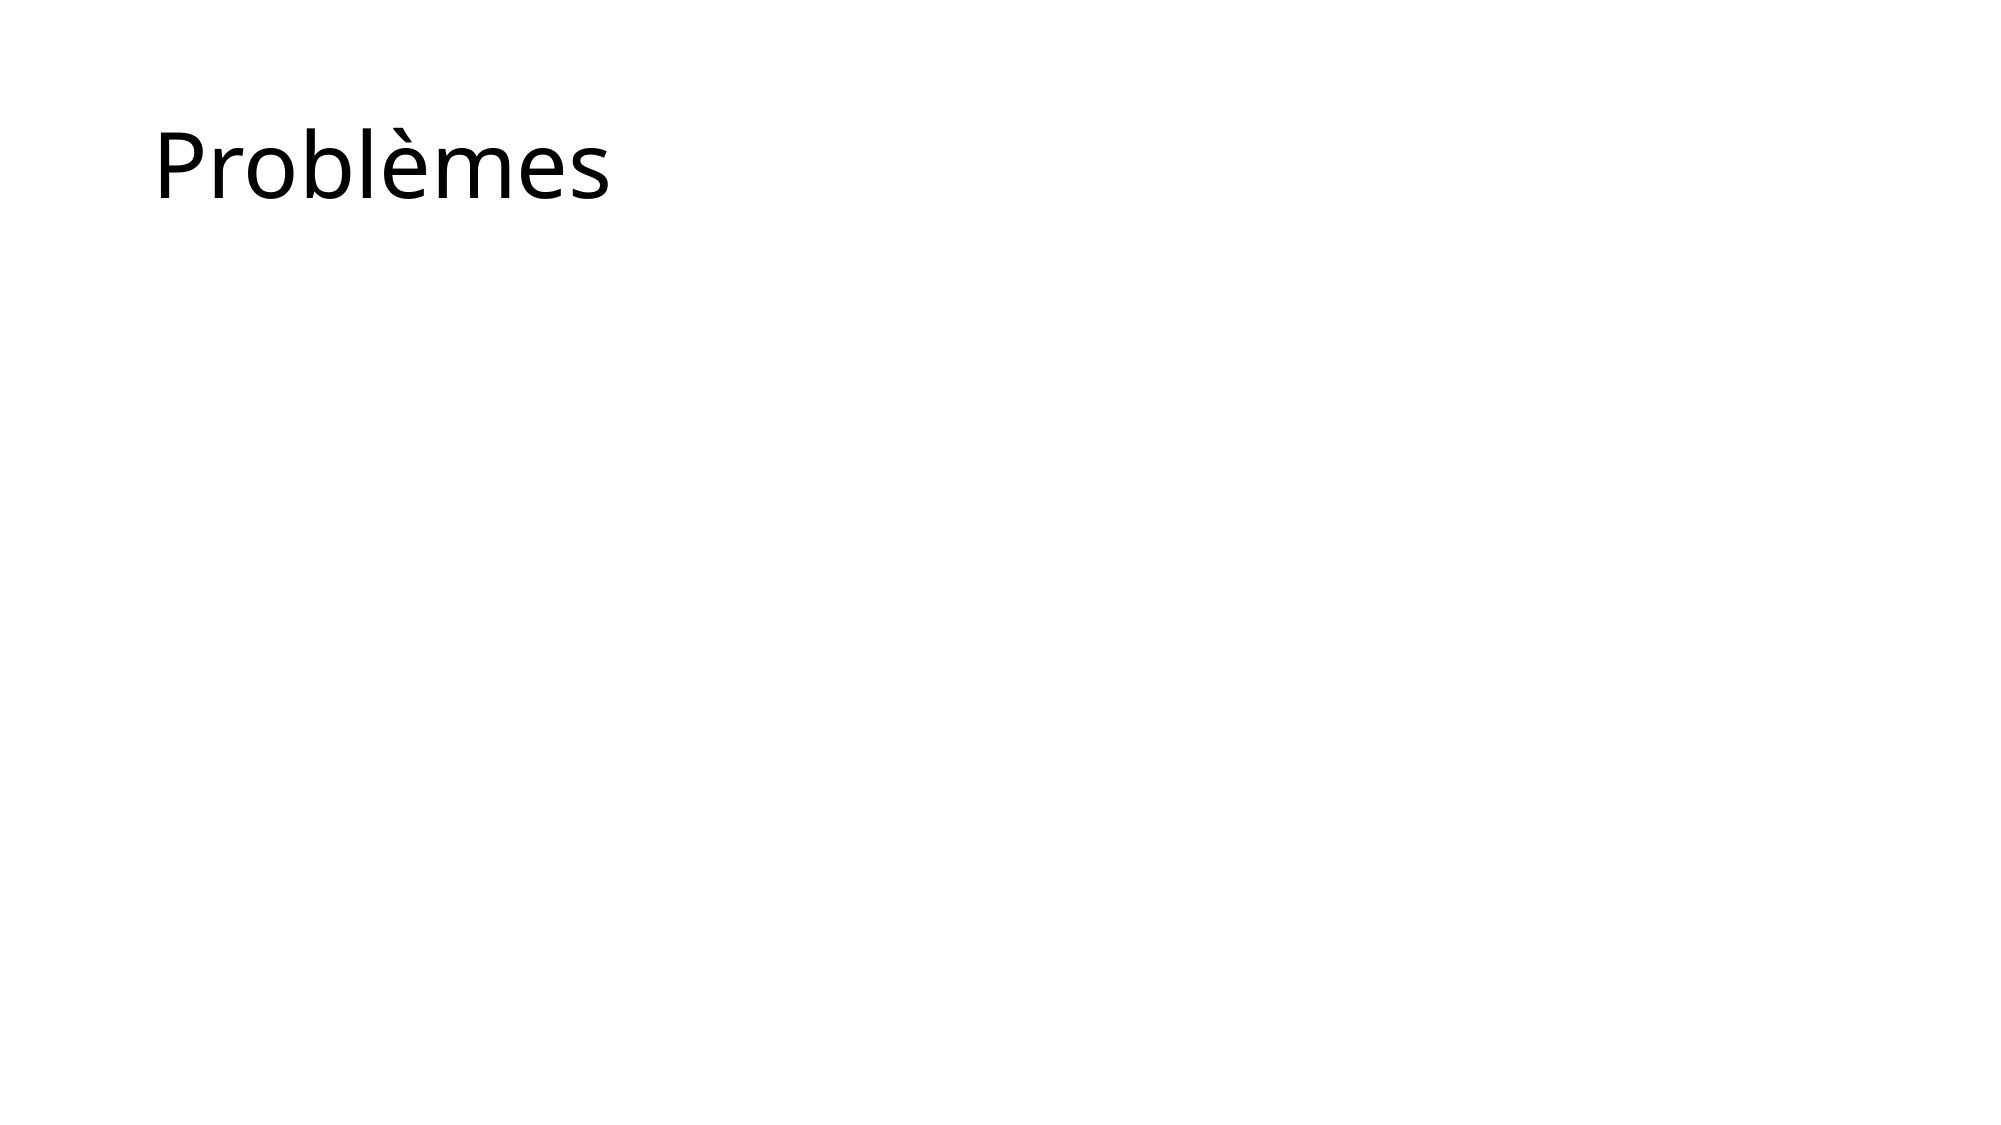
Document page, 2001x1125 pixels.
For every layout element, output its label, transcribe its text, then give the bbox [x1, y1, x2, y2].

title Problèmes [137, 59, 1863, 278]
